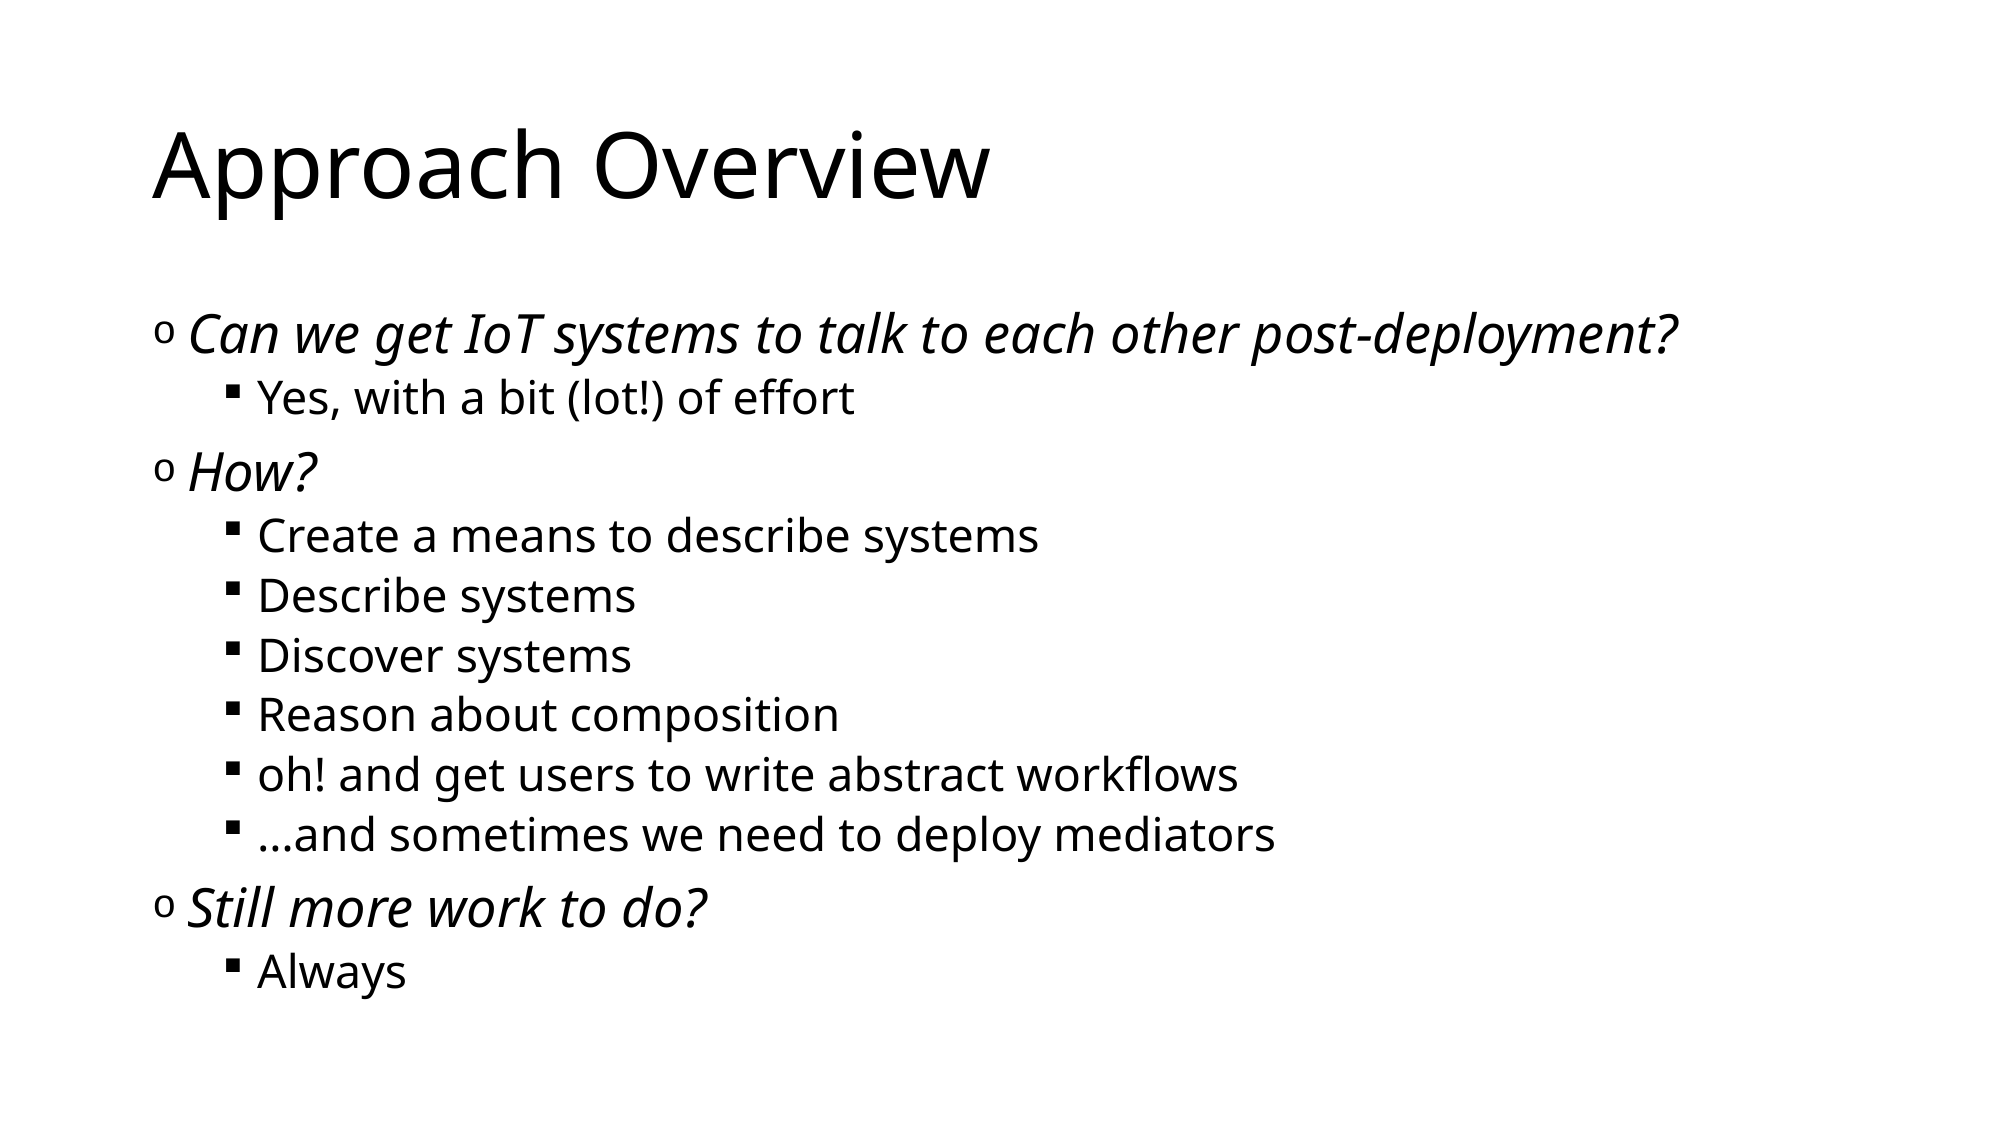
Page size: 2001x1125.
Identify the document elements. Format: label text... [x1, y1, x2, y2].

list Can we get IoT systems to talk to each other post-deployment? Yes, with a bit (lot!) of effort How? Create a means to describe systems Describe systems Discover systems Reason about composition oh! and get users to write abstract workflows …and sometimes we need to deploy mediators Still more work to do? Always [137, 299, 1884, 1014]
title Approach Overview [137, 59, 1863, 278]
